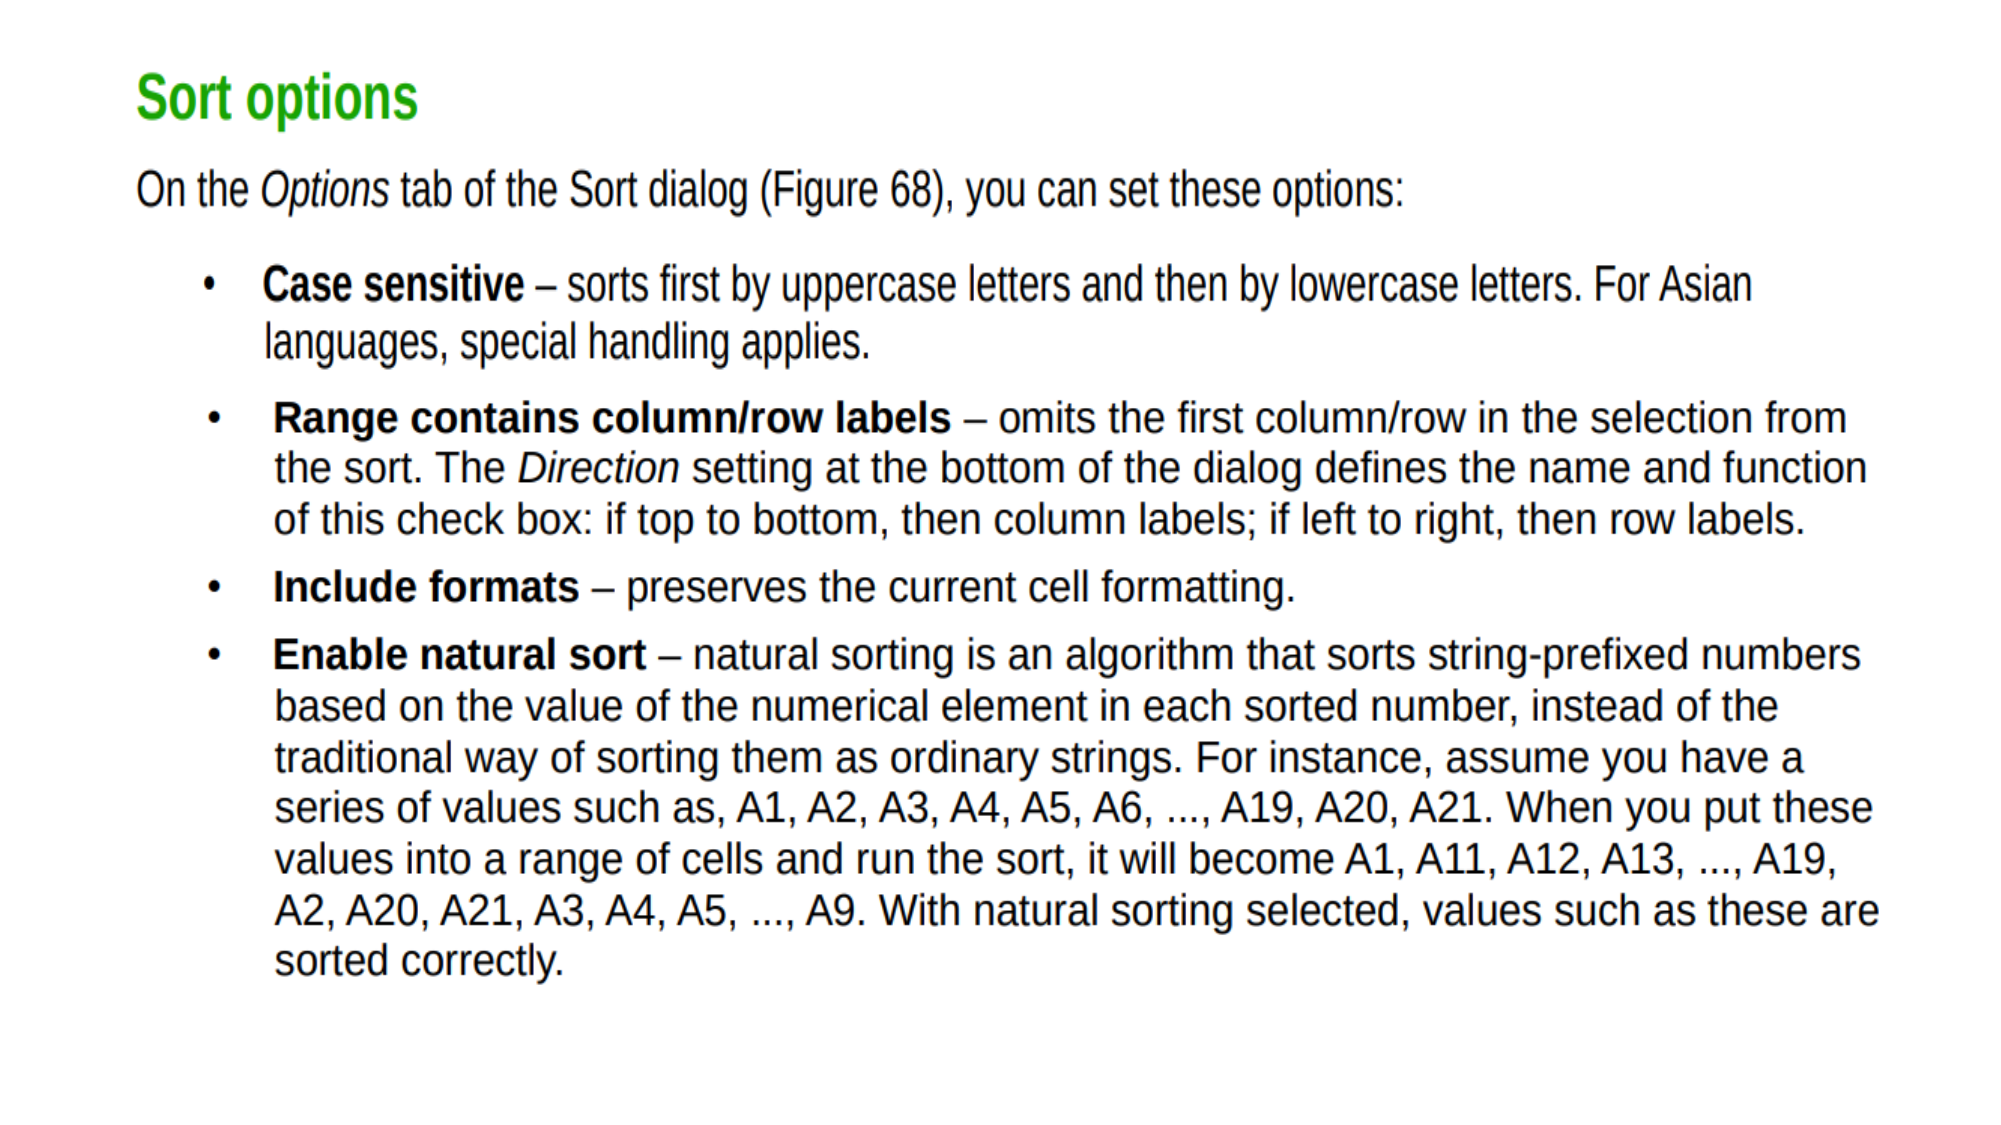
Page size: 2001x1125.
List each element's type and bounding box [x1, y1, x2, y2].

picture [111, 69, 1903, 1059]
